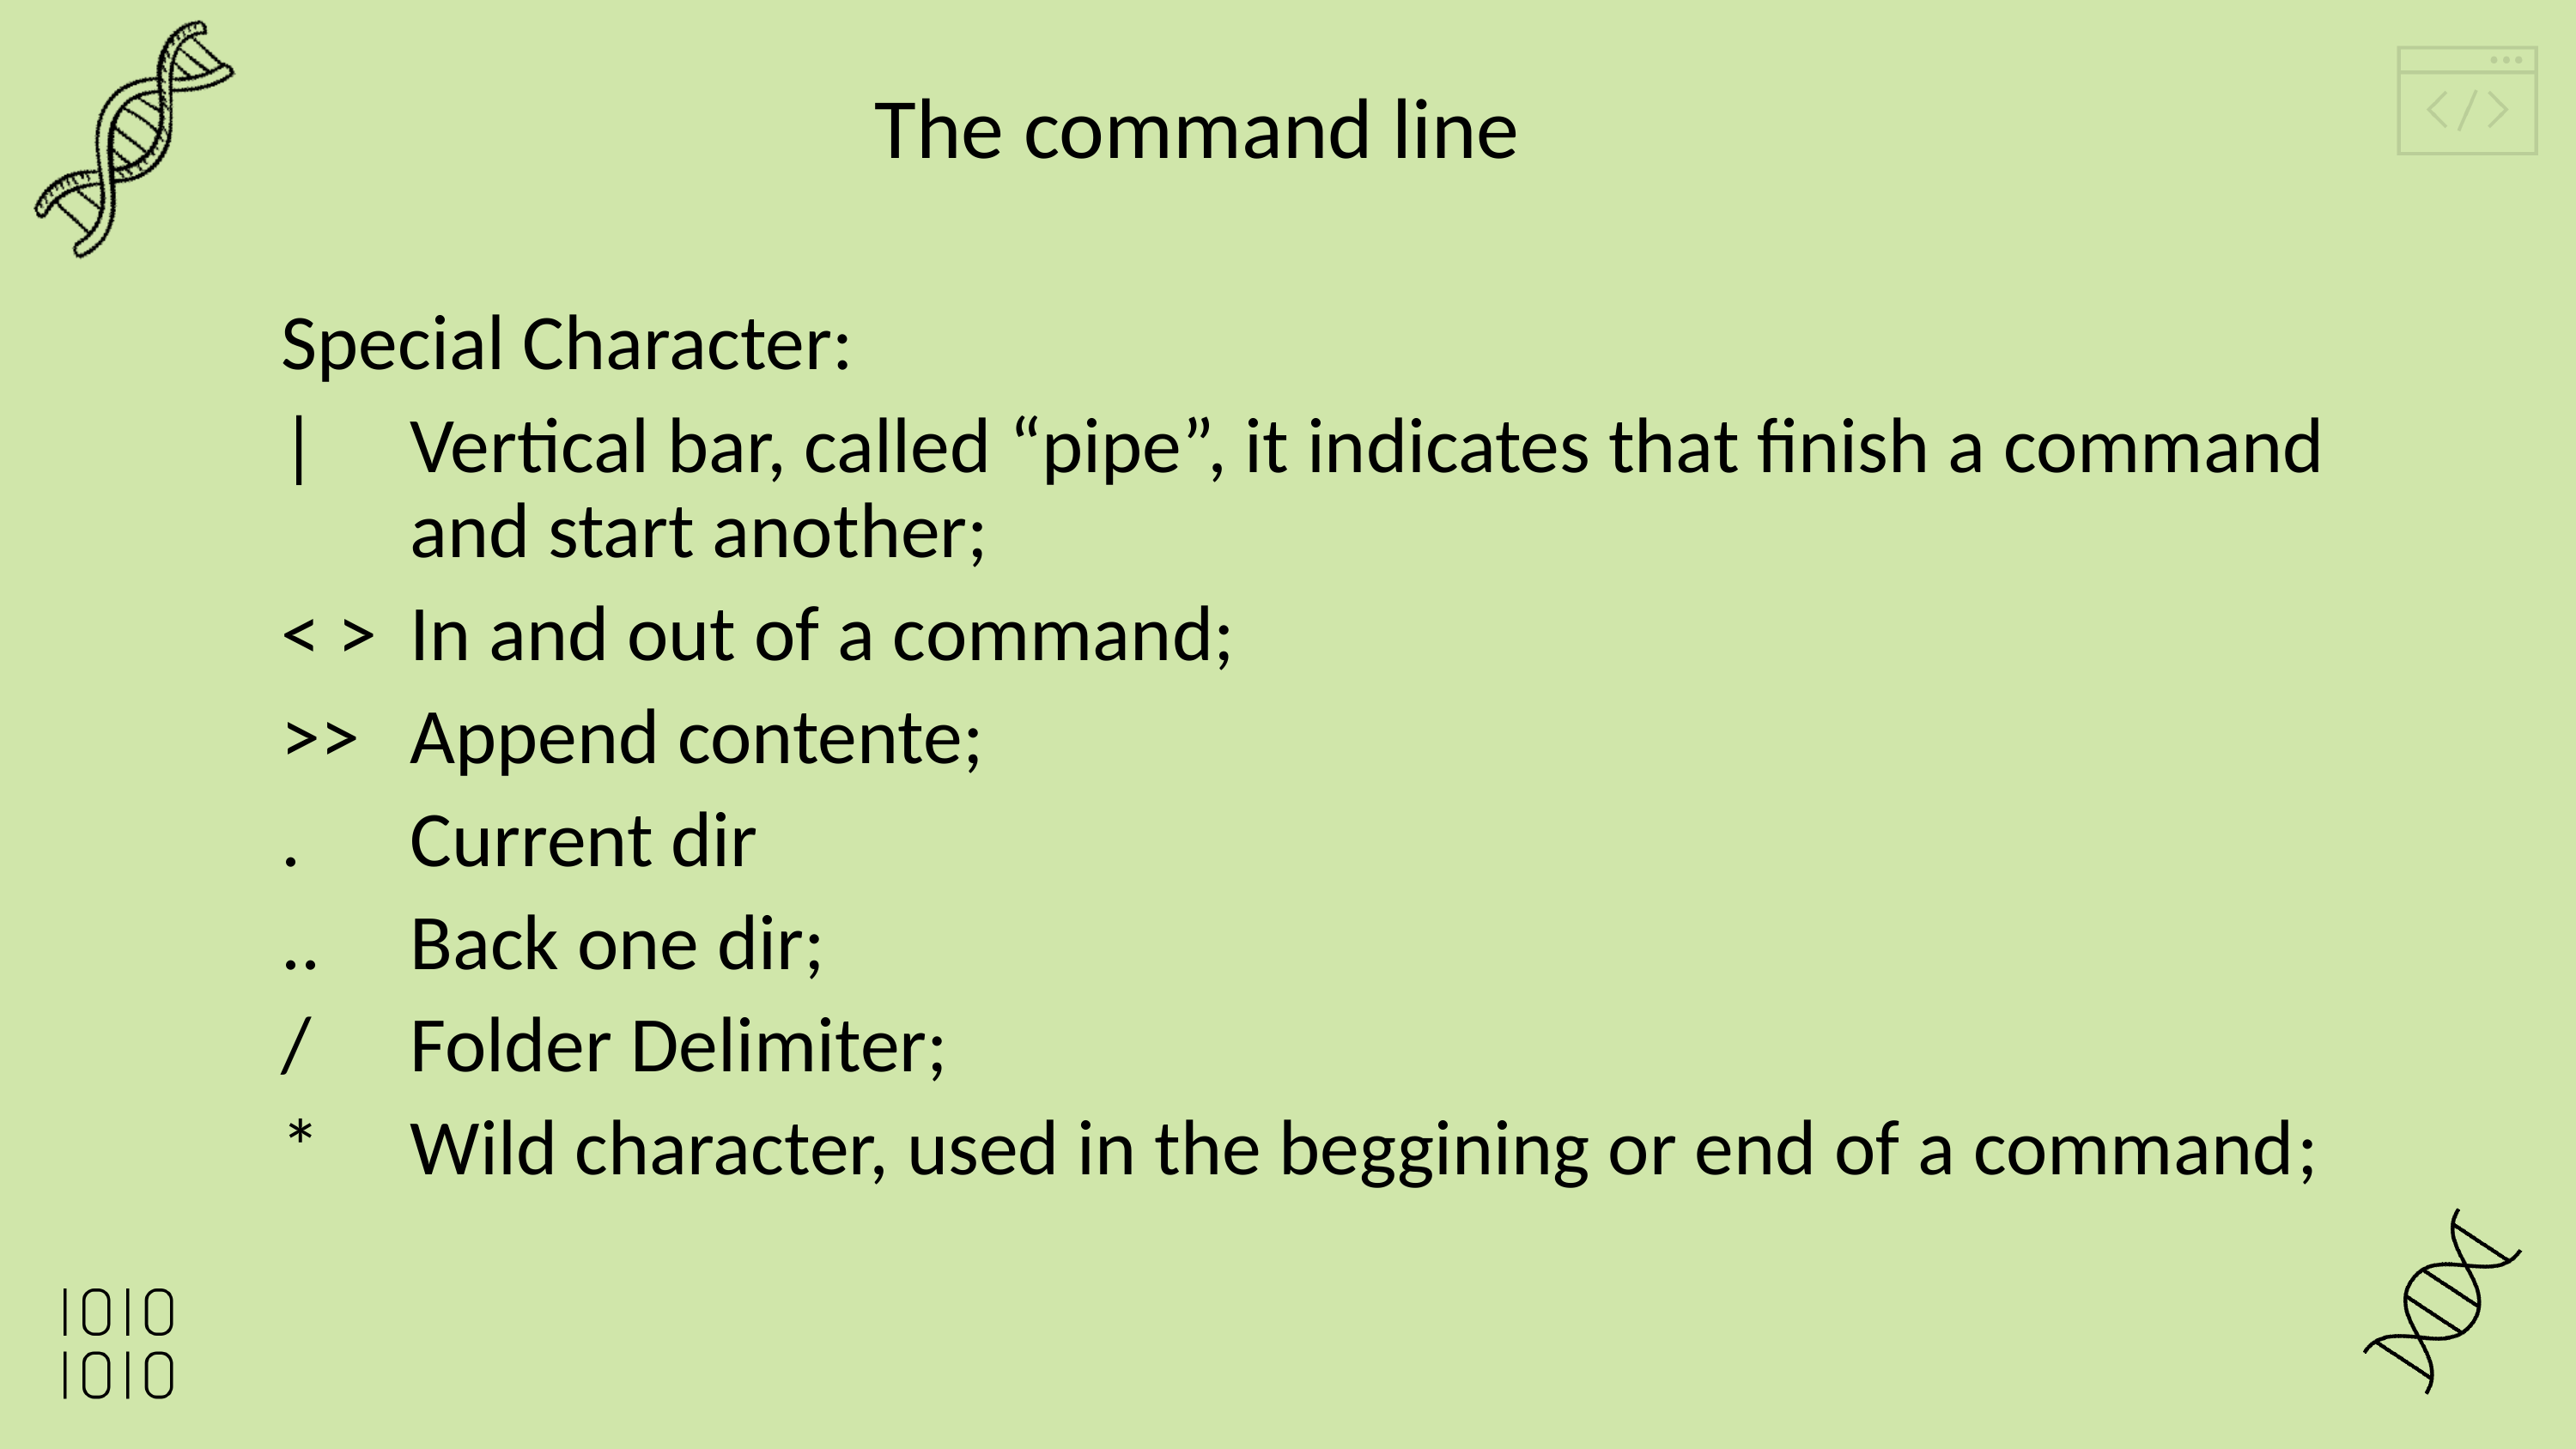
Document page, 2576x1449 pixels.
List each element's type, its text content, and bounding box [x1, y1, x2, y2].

text_box The command line [600, 66, 1794, 253]
picture [0, 0, 289, 295]
picture [2382, 15, 2553, 185]
picture [2313, 1172, 2571, 1430]
picture [42, 1268, 194, 1419]
text_box Special Character: | Vertical bar, called “pipe”, it indicates that finish a command and start another; < > In and out of a command; >> Append contente; . Current dir .. Back one dir; / Folder Delimiter; * Wild character, used in the beggining or end of a command; [268, 294, 2340, 1295]
